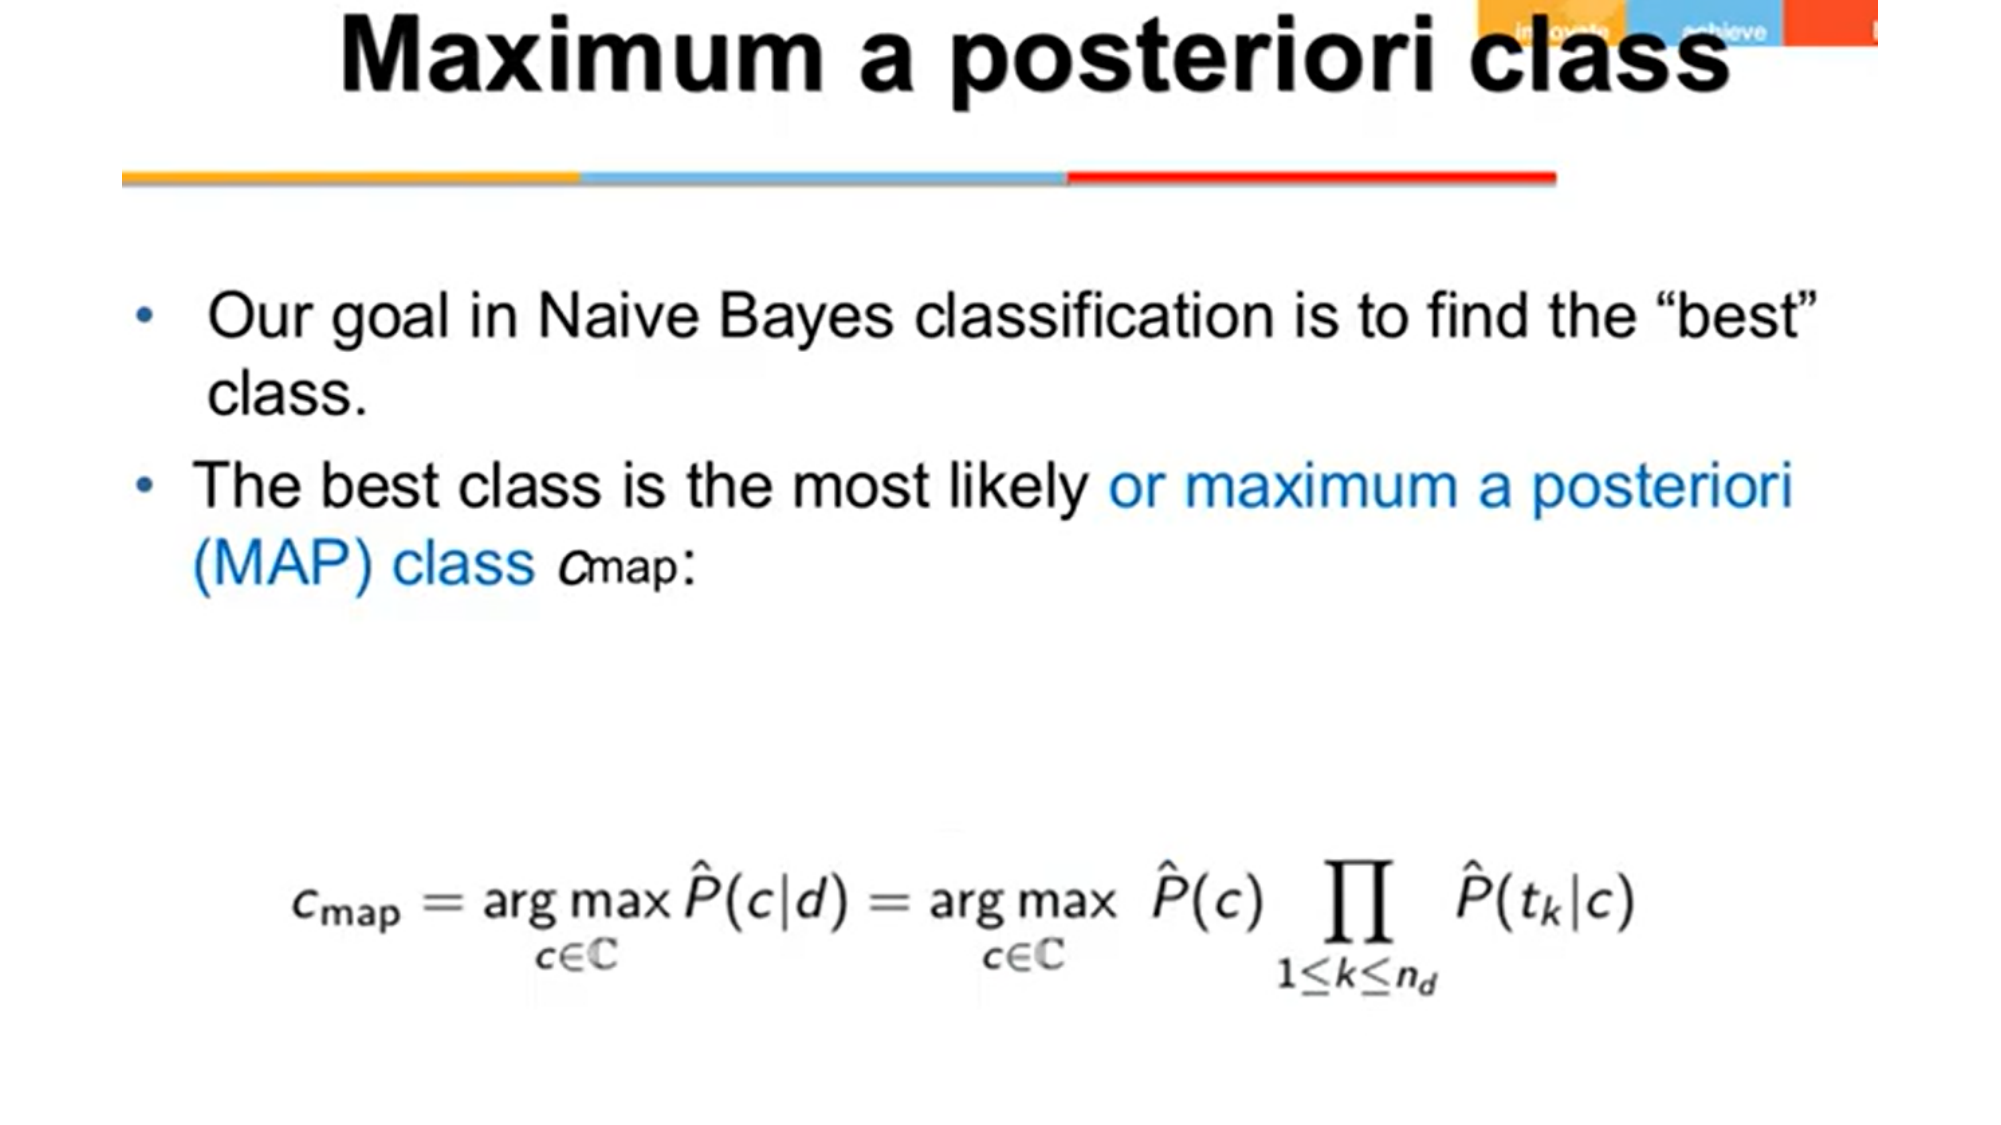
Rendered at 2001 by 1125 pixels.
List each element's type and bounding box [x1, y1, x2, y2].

picture [122, 0, 1878, 1125]
